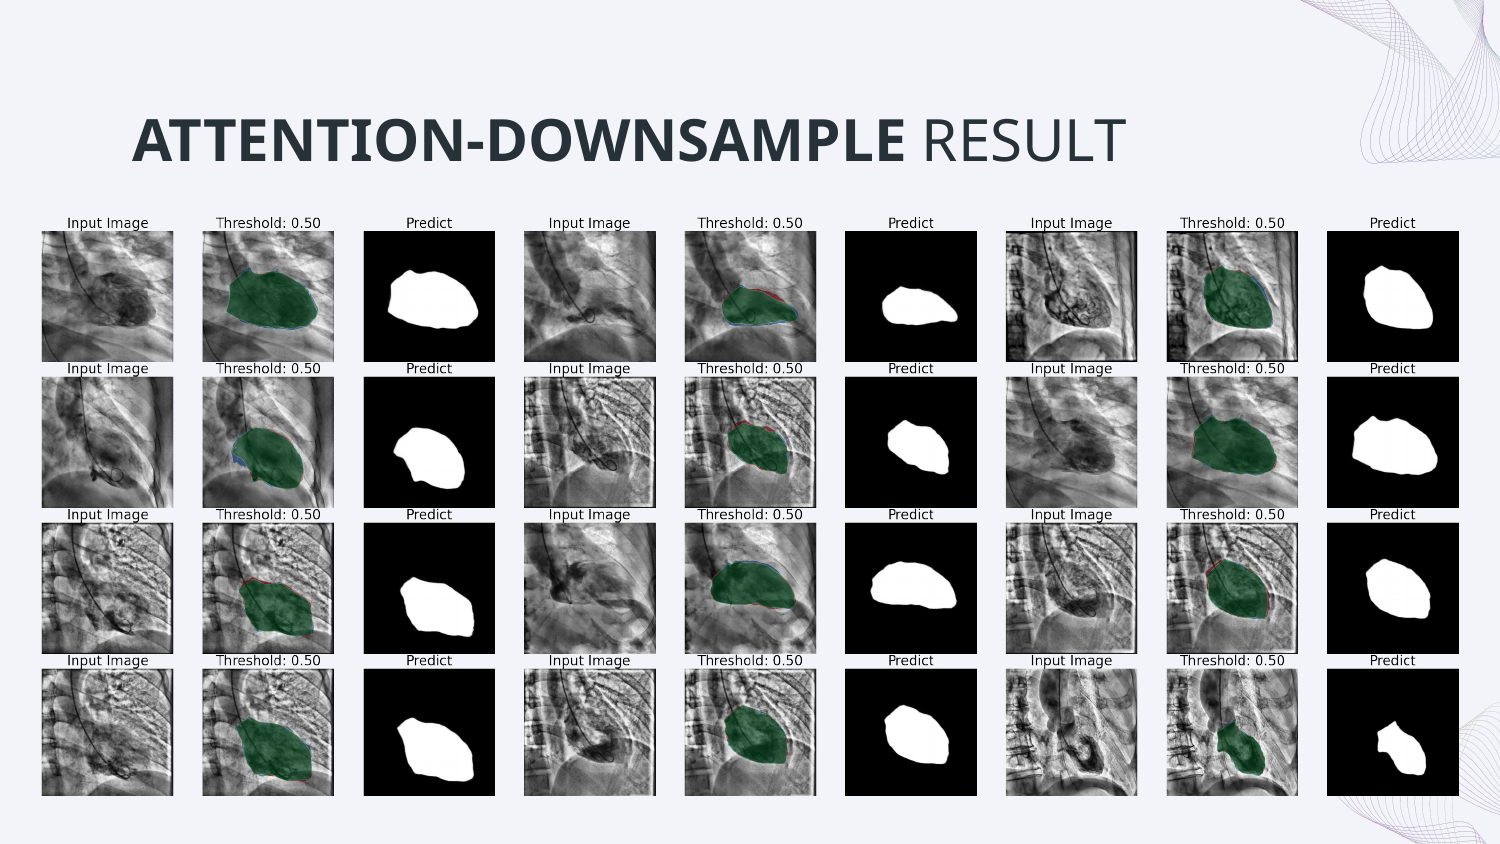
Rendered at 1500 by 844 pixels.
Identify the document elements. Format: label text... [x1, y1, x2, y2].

title ATTENTION-DOWNSAMPLE RESULT [116, 88, 1383, 167]
picture [19, 0, 1500, 844]
